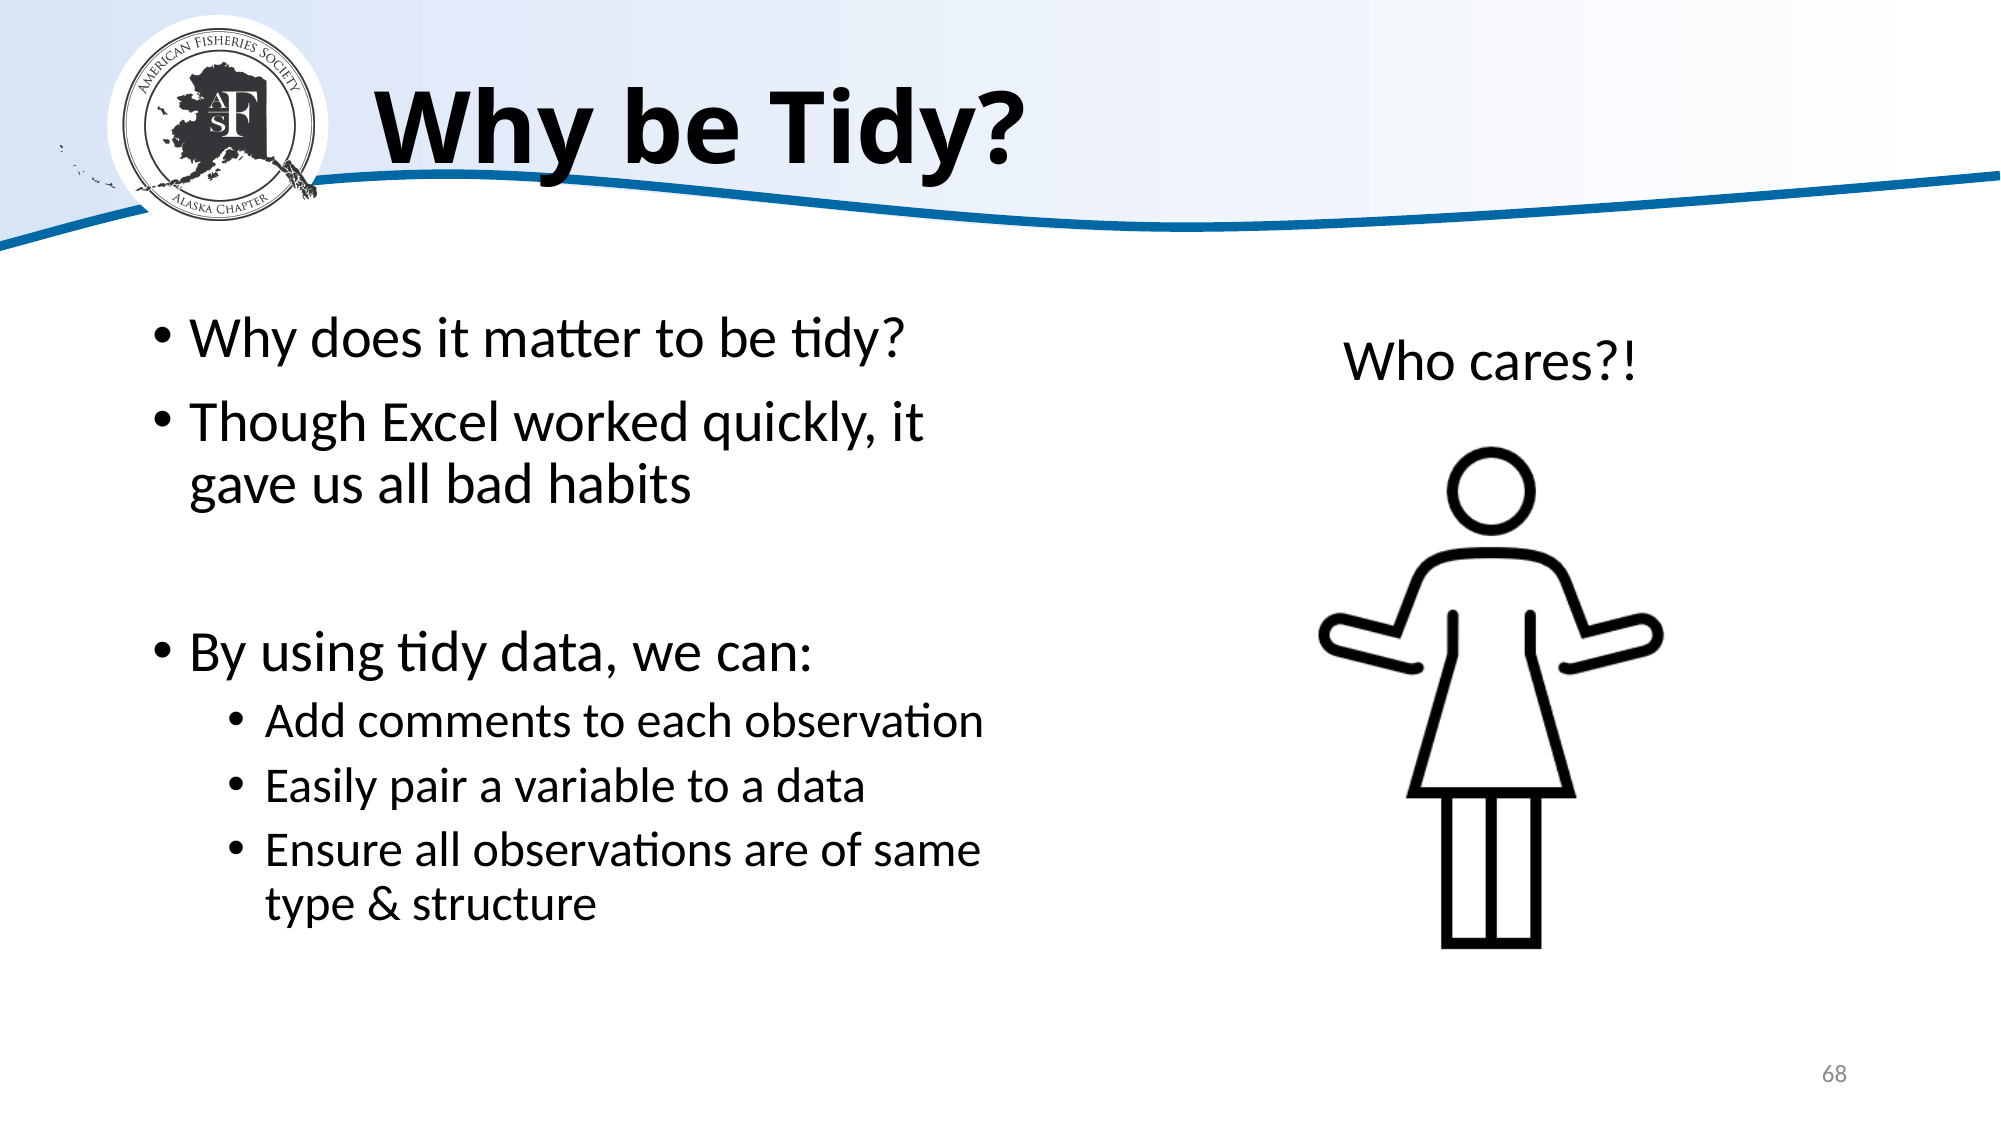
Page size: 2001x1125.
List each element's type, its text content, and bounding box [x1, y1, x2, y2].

list Why does it matter to be tidy? Though Excel worked quickly, it gave us all bad habits By using tidy data, we can: Add comments to each observation Easily pair a variable to a data Ensure all observations are of same type & structure [137, 299, 1032, 1014]
picture [60, 28, 317, 221]
title Why be Tidy? [359, 30, 1863, 232]
picture [1224, 430, 1759, 966]
slide_number 68 [1412, 1042, 1863, 1103]
text_box Who cares?! [1168, 322, 1814, 427]
